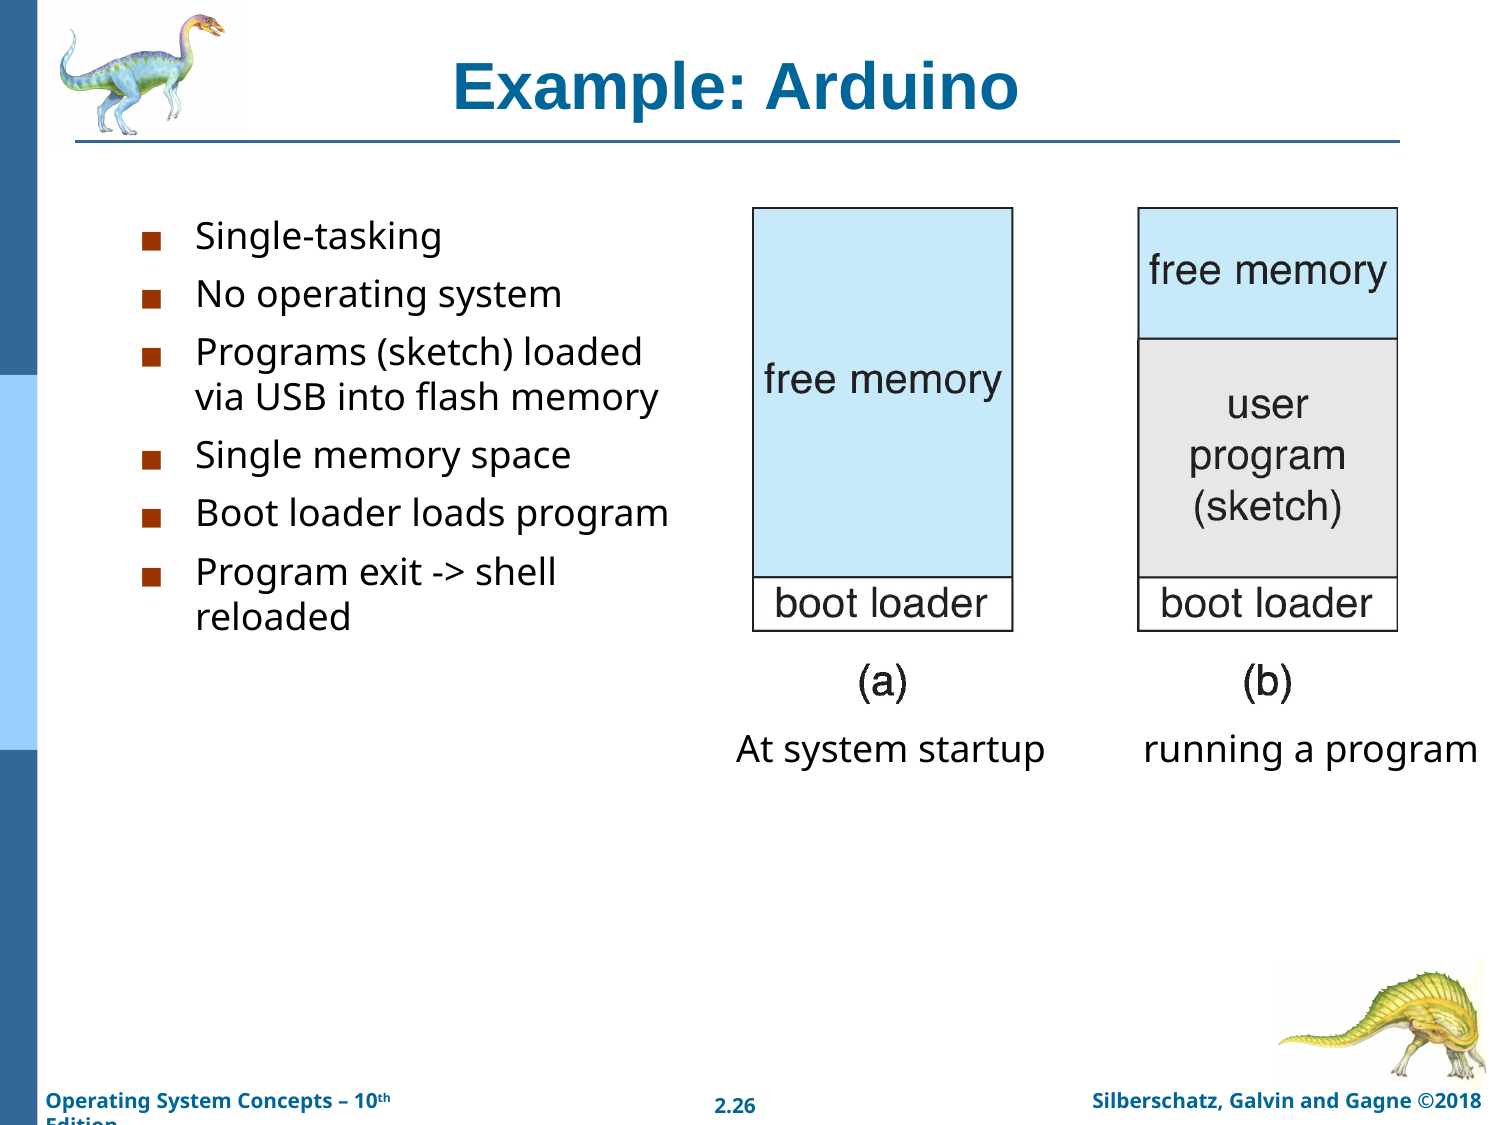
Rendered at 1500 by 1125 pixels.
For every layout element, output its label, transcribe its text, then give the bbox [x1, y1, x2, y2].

picture [752, 207, 1398, 715]
title Example: Arduino [75, 35, 1398, 130]
picture [1275, 959, 1486, 1090]
text_box At system startup running a program [721, 717, 1500, 841]
list Single-tasking No operating system Programs (sketch) loaded via USB into flash memory Single memory space Boot loader loads program Program exit -> shell reloaded [123, 204, 705, 841]
picture [46, 0, 243, 149]
